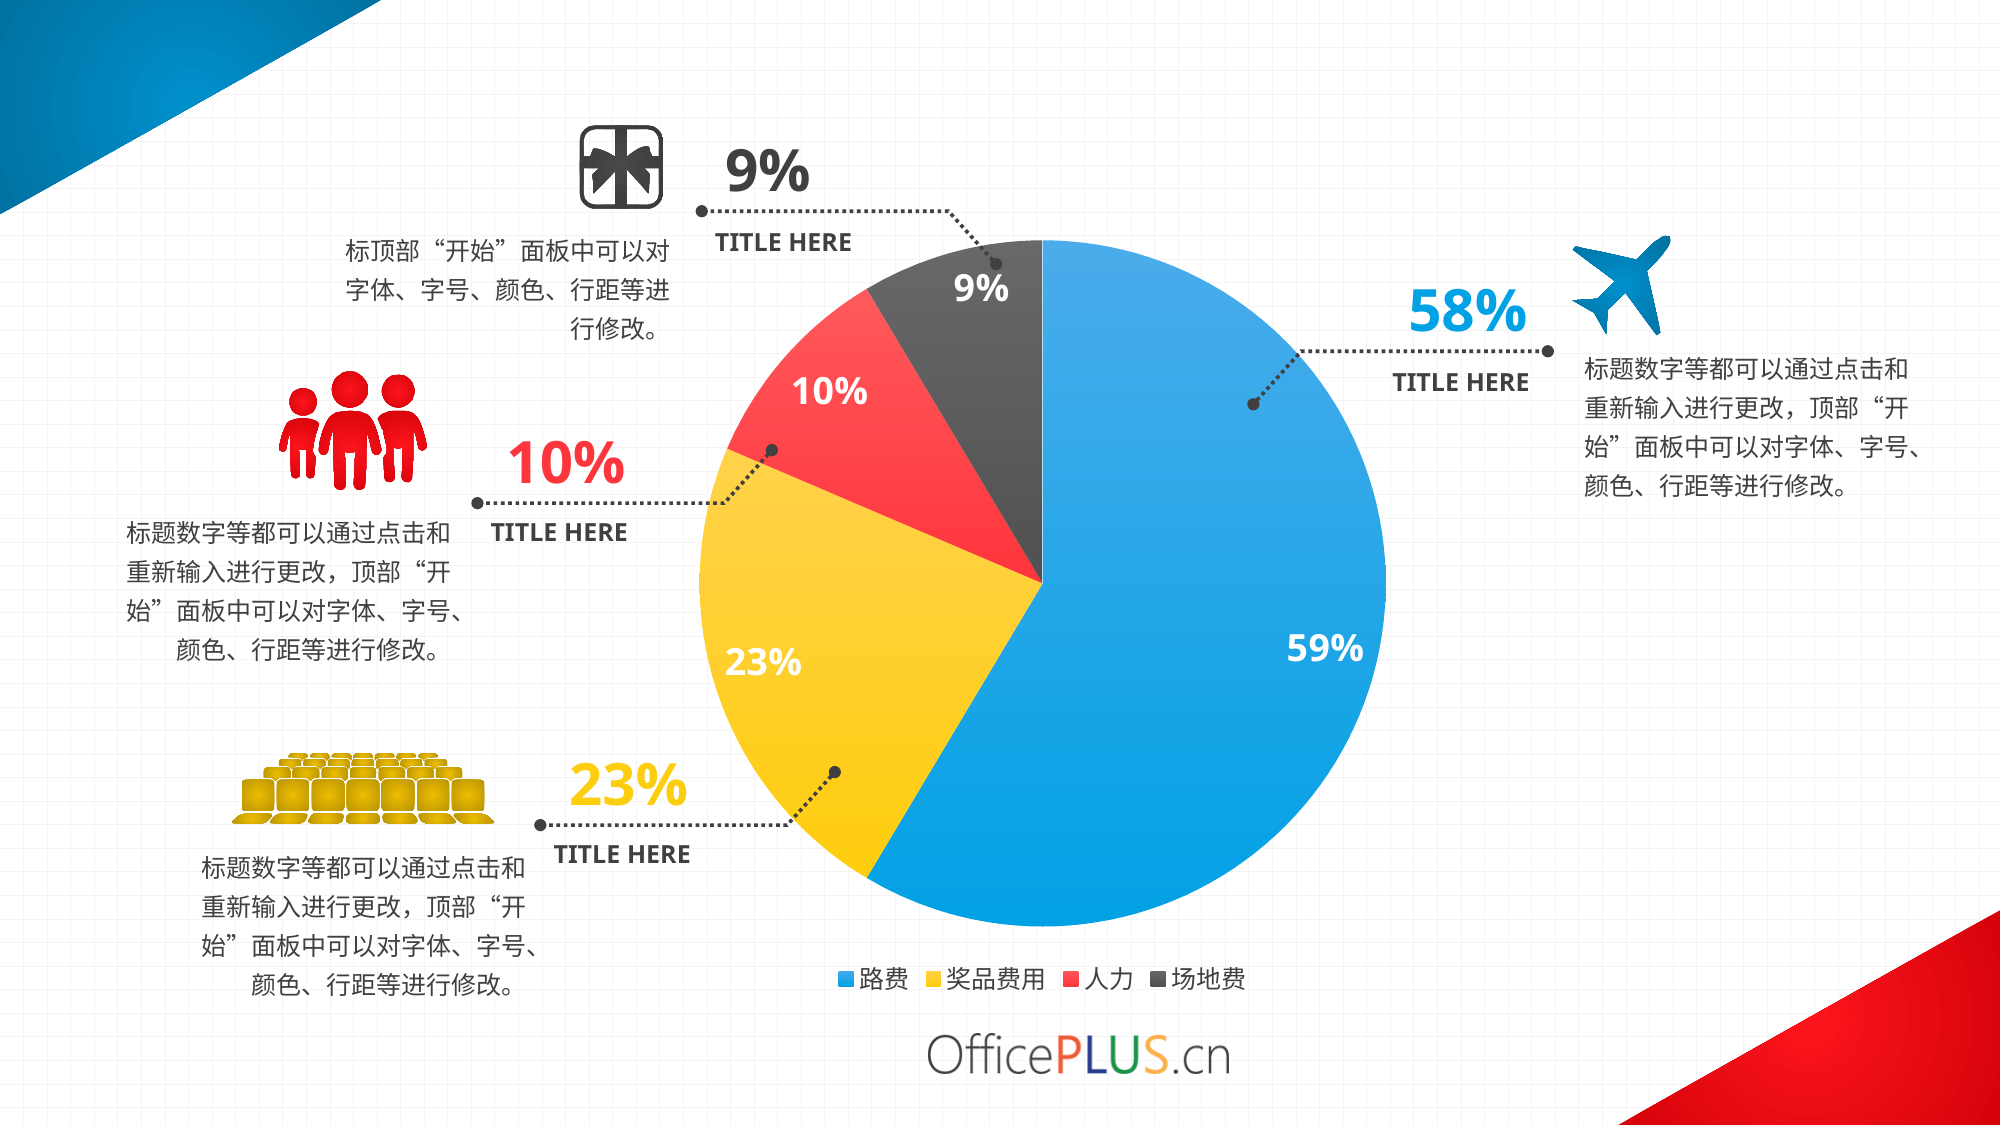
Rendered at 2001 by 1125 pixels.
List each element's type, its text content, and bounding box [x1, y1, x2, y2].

text_box 标题数字等都可以通过点击和重新输入进行更改，顶部“开始”面板中可以对字体、字号、颜色、行距等进行修改。 [109, 501, 467, 672]
text_box 标题数字等都可以通过点击和重新输入进行更改，顶部“开始”面板中可以对字体、字号、颜色、行距等进行修改。 [1570, 336, 1927, 508]
chart [685, 222, 1401, 1002]
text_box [1253, 265, 1548, 405]
text_box 标题数字等都可以通过点击和重新输入进行更改，顶部“开始”面板中可以对字体、字号、颜色、行距等进行修改。 [184, 836, 542, 1007]
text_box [472, 417, 773, 556]
text_box [1572, 235, 1671, 336]
text_box [579, 125, 663, 209]
text_box 标顶部“开始”面板中可以对字体、字号、颜色、行距等进行修改。 [328, 218, 685, 351]
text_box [696, 125, 997, 265]
picture [928, 1033, 1229, 1074]
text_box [231, 753, 495, 824]
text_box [279, 371, 427, 490]
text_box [535, 739, 835, 878]
